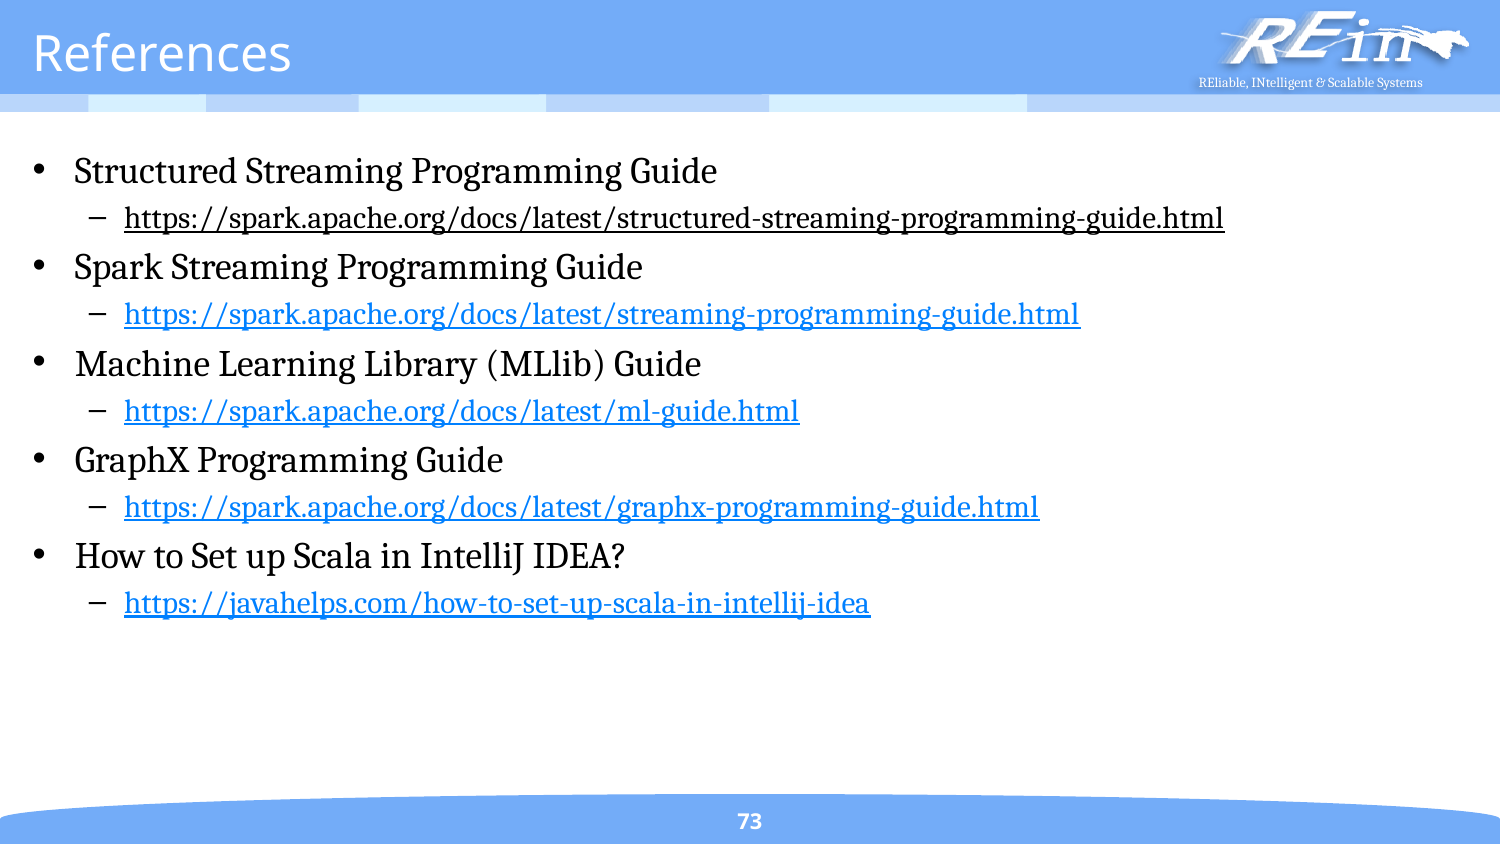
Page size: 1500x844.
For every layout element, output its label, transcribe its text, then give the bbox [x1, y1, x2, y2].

slide_number 73 [667, 802, 833, 842]
title References [17, 17, 1136, 86]
list Structured Streaming Programming Guide https://spark.apache.org/docs/latest/structured-streaming-programming-guide.html Spark Streaming Programming Guide https://spark.apache.org/docs/latest/streaming-programming-guide.html Machine Learning Library (MLlib) Guide https://spark.apache.org/docs/latest/ml-guide.html GraphX Programming Guide https://spark.apache.org/docs/latest/graphx-programming-guide.html How to Set up Scala in IntelliJ IDEA? https://javahelps.com/how-to-set-up-scala-in-intellij-idea [17, 138, 1459, 786]
